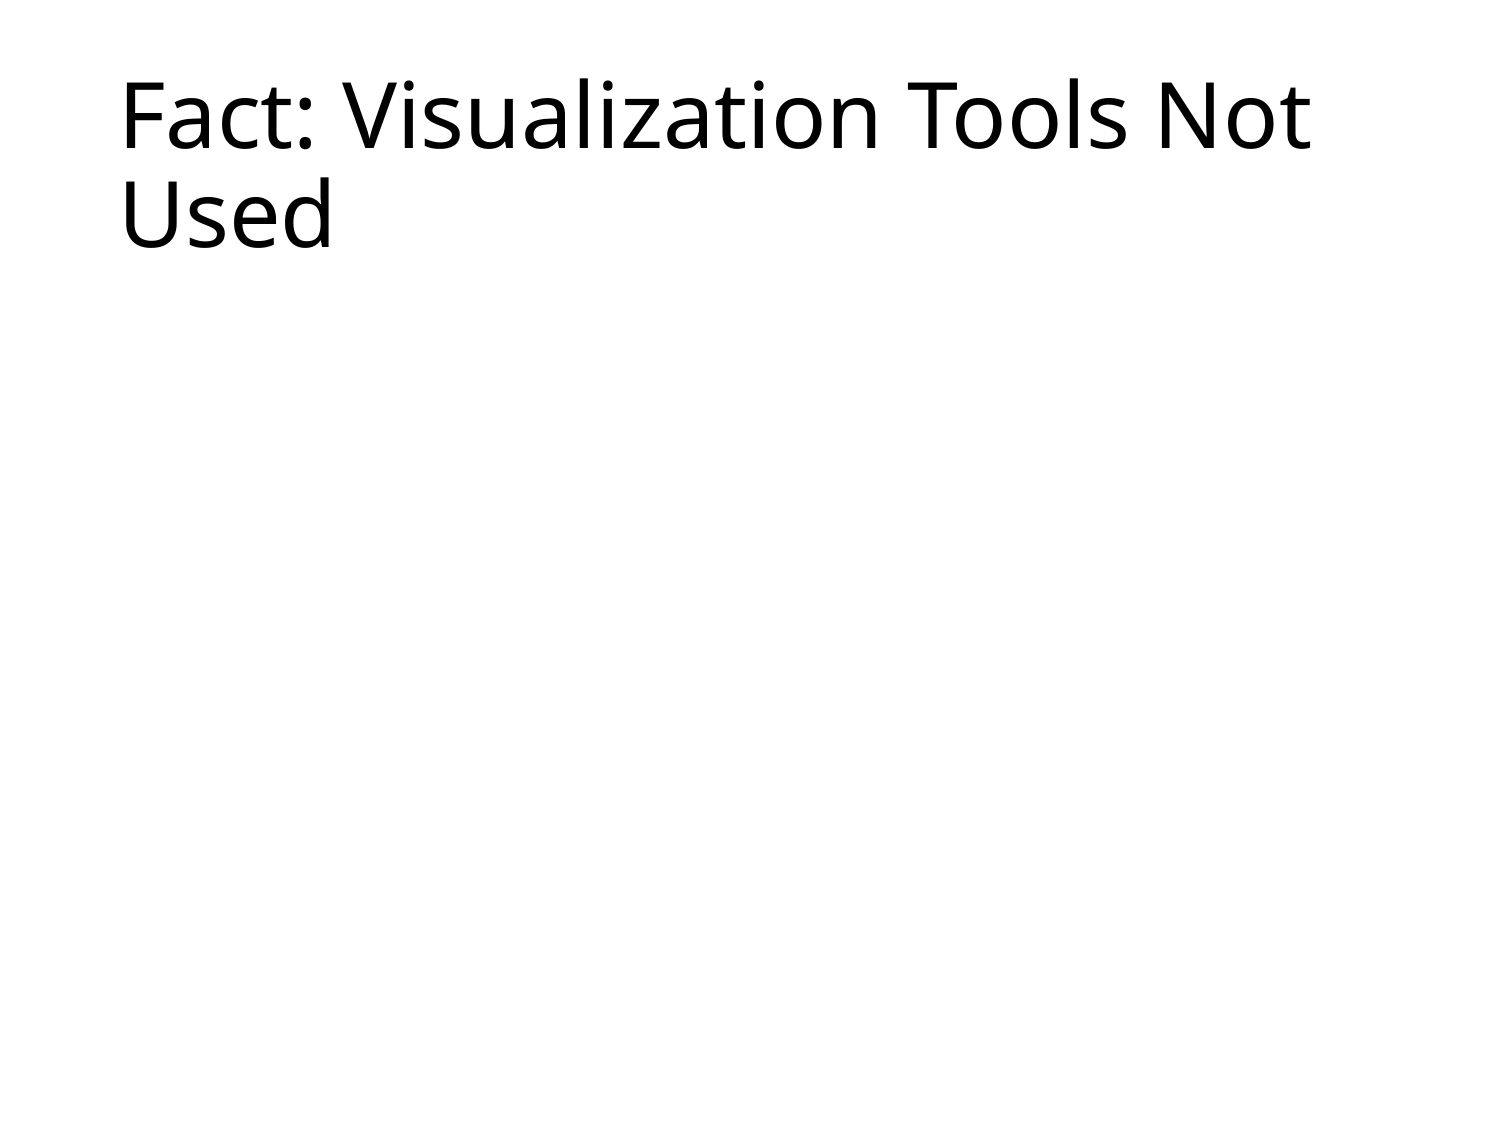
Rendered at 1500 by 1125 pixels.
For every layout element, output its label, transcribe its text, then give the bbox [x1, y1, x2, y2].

title Fact: Visualization Tools Not Used [103, 59, 1397, 278]
